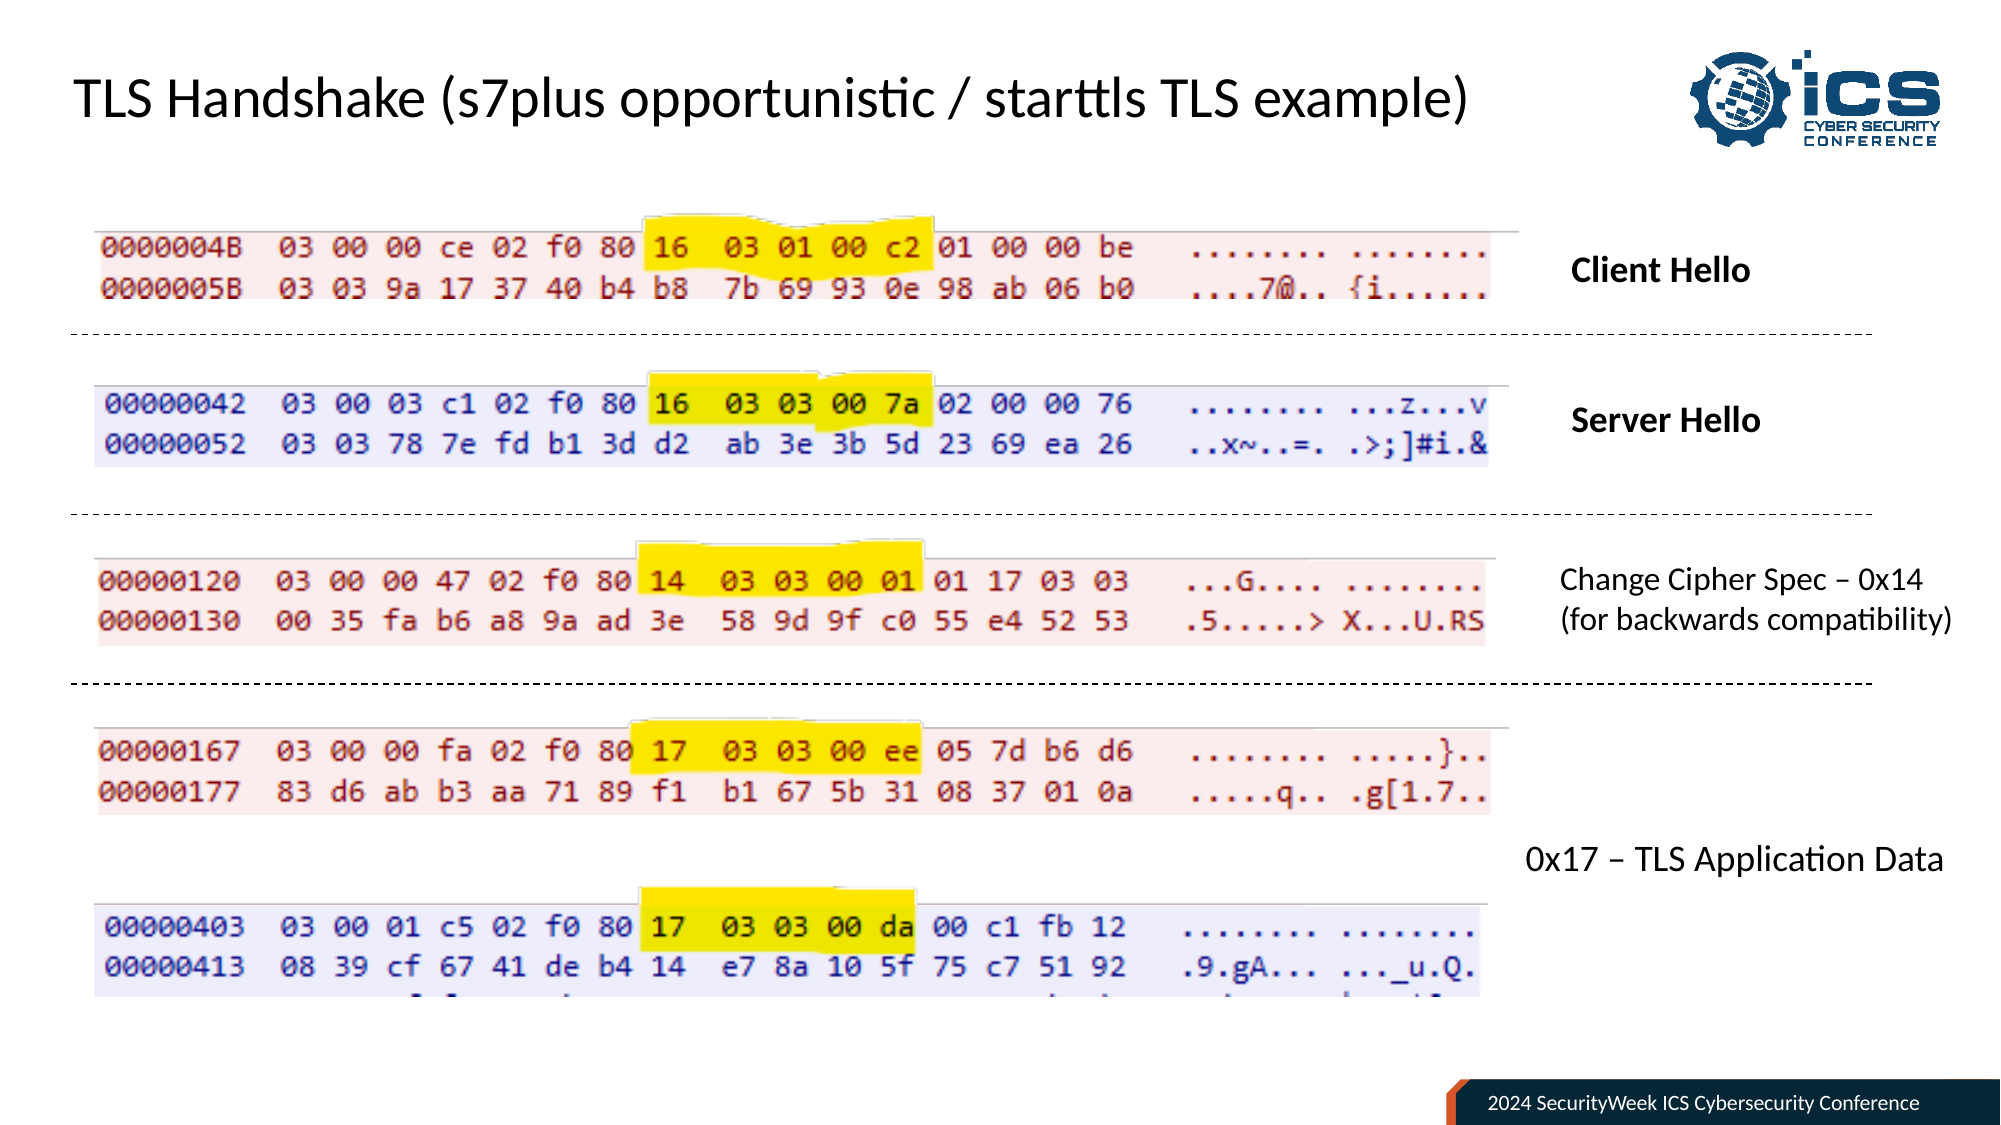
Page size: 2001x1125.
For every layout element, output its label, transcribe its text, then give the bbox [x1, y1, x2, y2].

picture [94, 885, 1488, 997]
text_box Change Cipher Spec – 0x14 (for backwards compatibility) [1545, 549, 1989, 645]
picture [1690, 50, 1940, 147]
picture [94, 212, 1519, 299]
picture [94, 537, 1496, 646]
text_box 0x17 – TLS Application Data [1510, 826, 1961, 887]
picture [94, 716, 1509, 815]
picture [94, 369, 1509, 467]
text_box TLS Handshake (s7plus opportunistic / starttls TLS example) [59, 51, 1487, 137]
text_box Server Hello [1556, 387, 1777, 448]
text_box Client Hello [1556, 237, 1767, 298]
